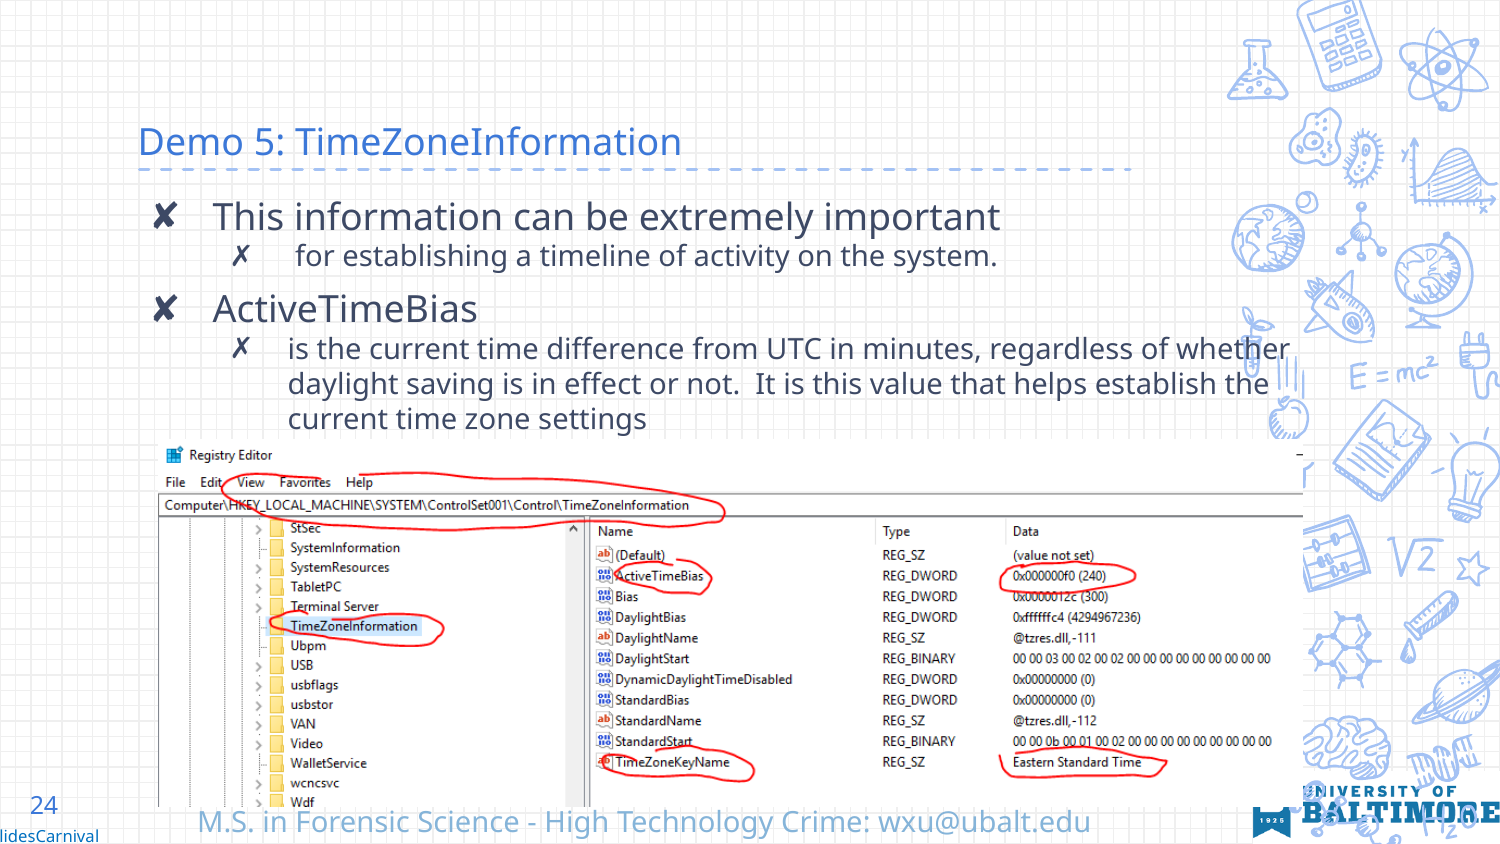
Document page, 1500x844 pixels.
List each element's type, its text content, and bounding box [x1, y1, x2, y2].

picture [1327, 813, 1336, 822]
slide_number 24 [14, 774, 105, 840]
picture [1365, 817, 1376, 833]
picture [158, 439, 1500, 844]
list This information can be extremely important for establishing a timeline of activity on the system. ActiveTimeBias is the current time difference from UTC in minutes, regardless of whether daylight saving is in effect or not. It is this value that helps establish the current time zone settings [122, 177, 1374, 460]
title Demo 5: TimeZoneInformation [122, 36, 1130, 177]
picture [1316, 786, 1321, 797]
